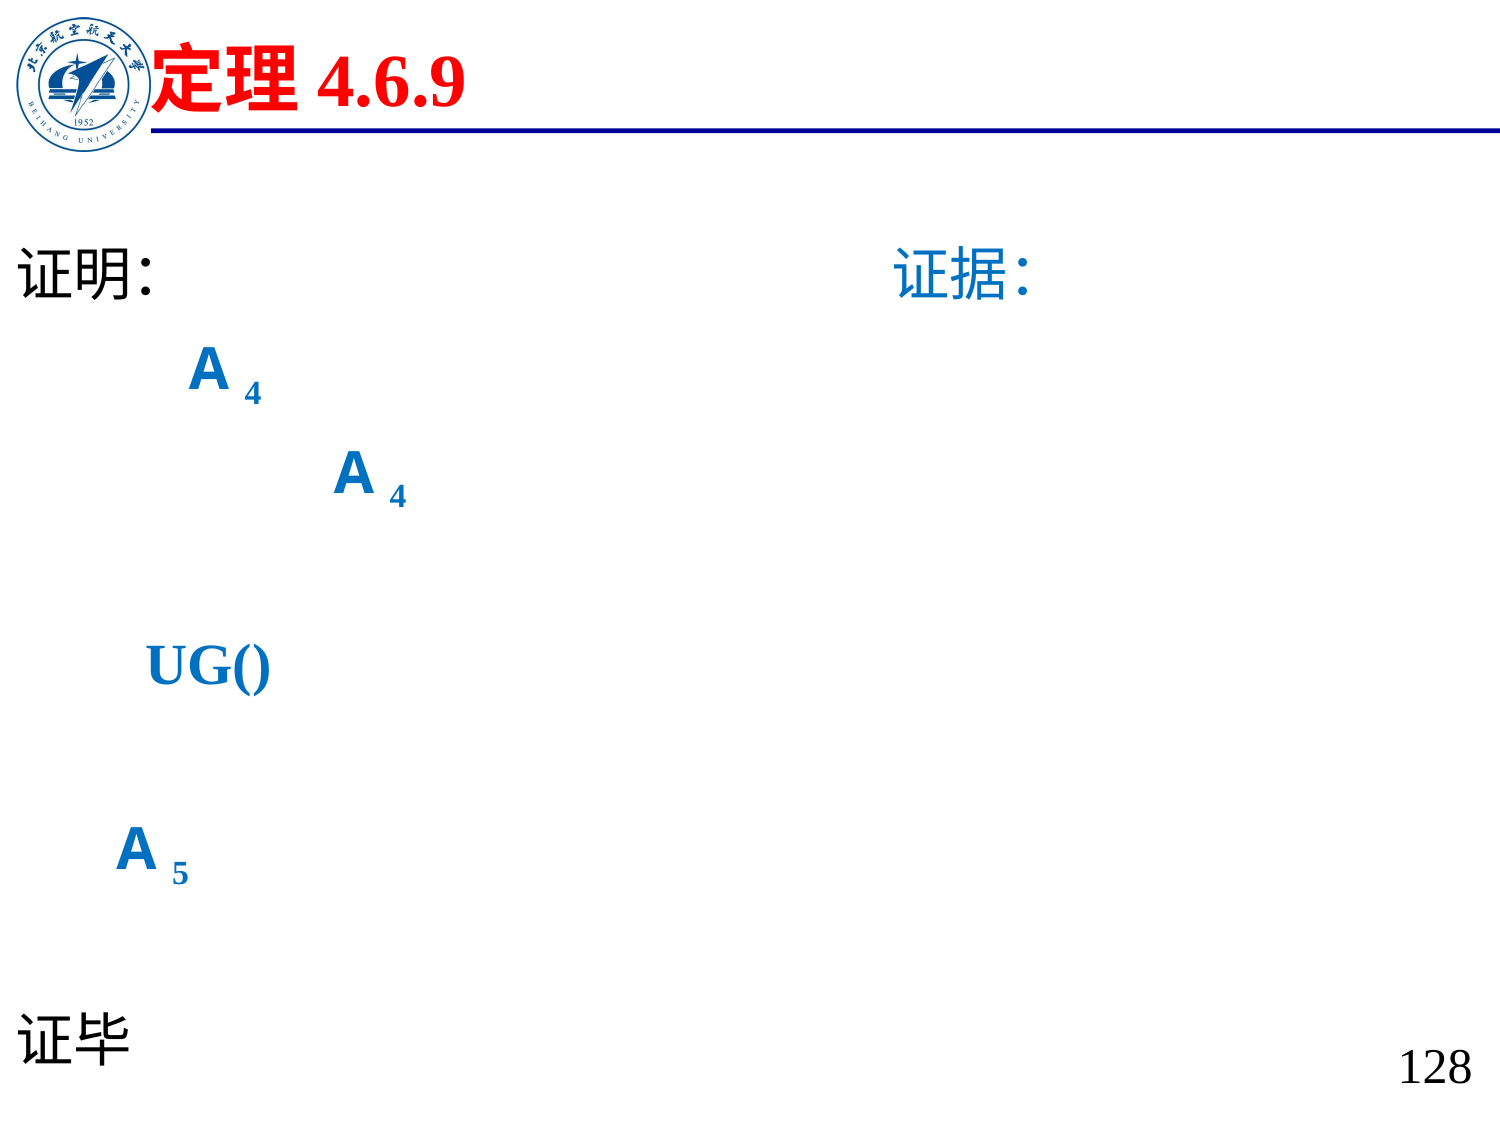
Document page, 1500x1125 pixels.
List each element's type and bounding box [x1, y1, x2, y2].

picture [16, 17, 151, 152]
